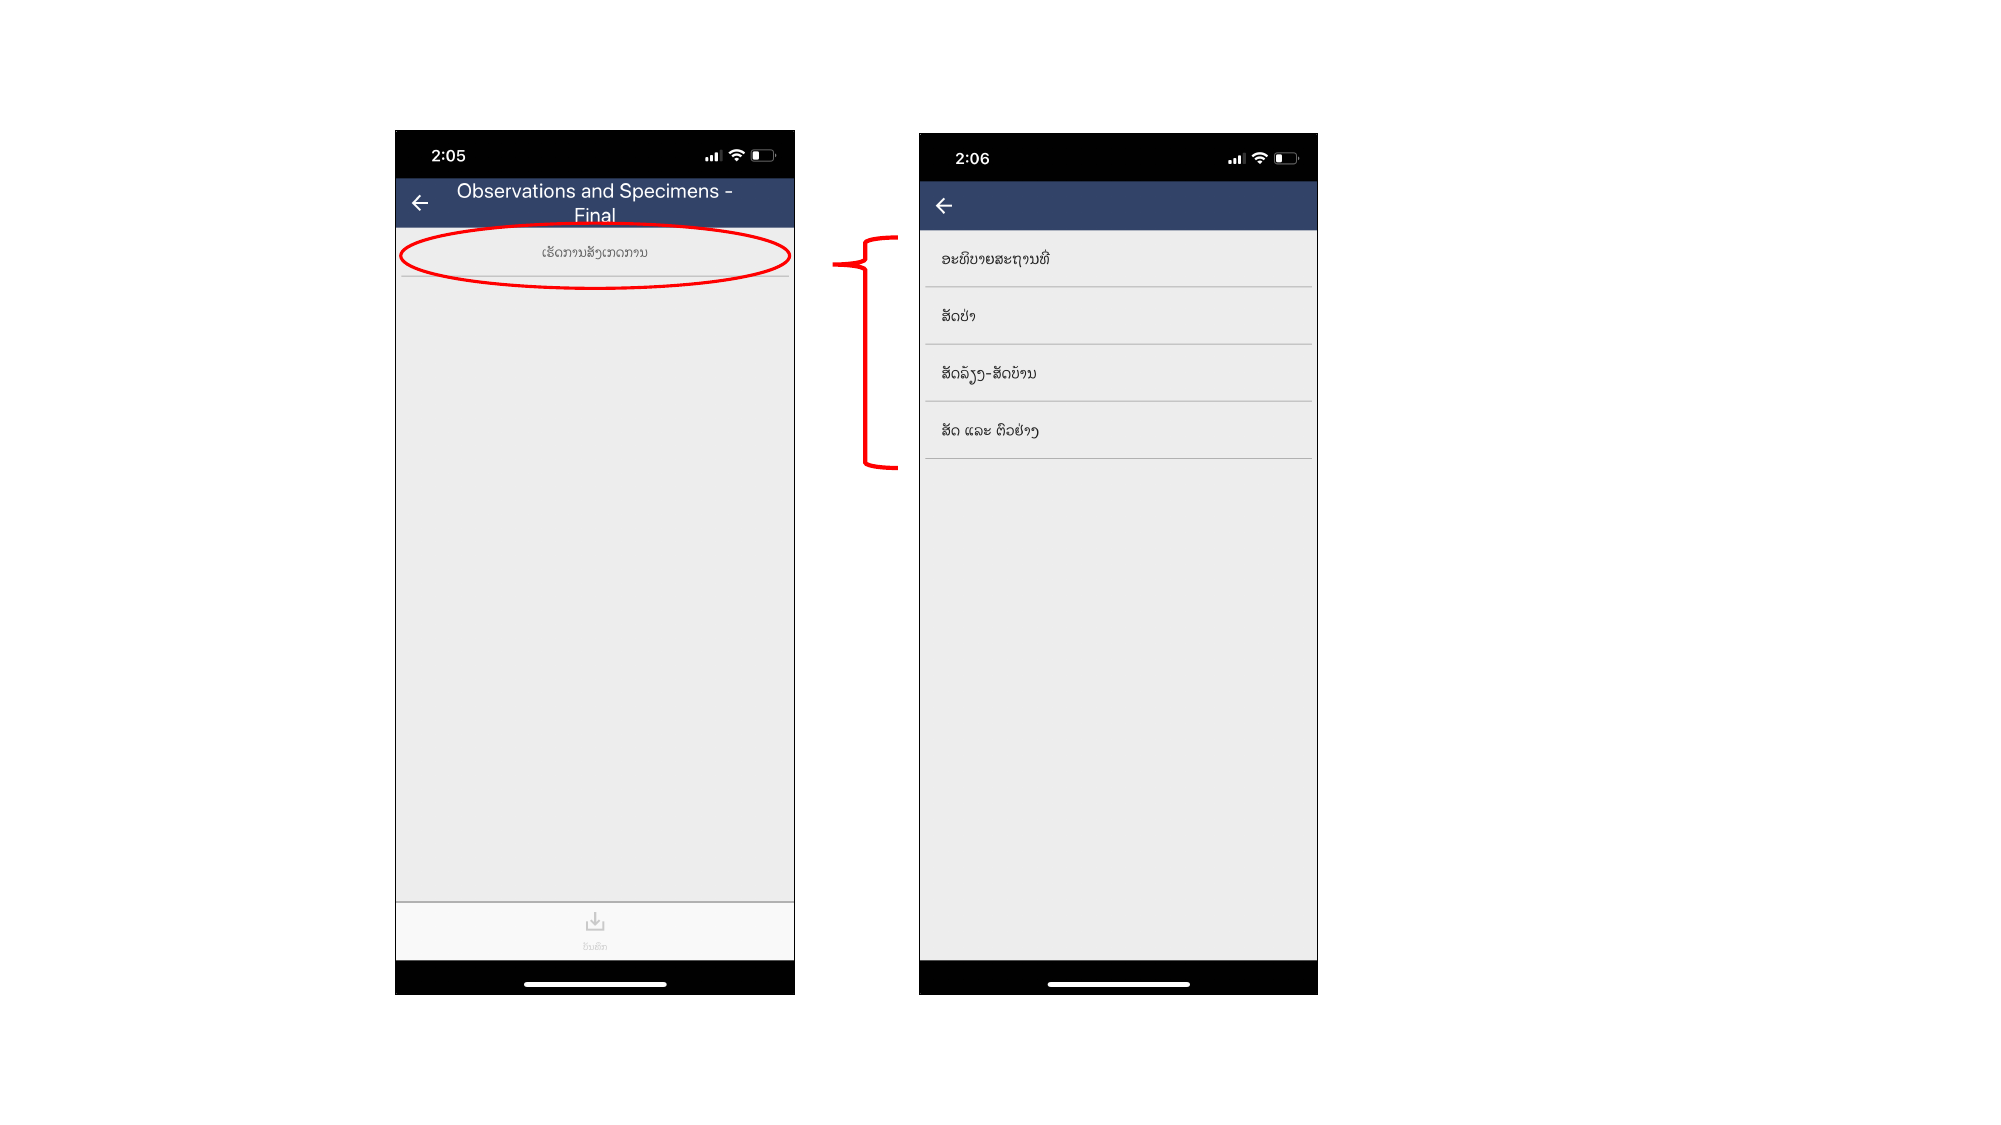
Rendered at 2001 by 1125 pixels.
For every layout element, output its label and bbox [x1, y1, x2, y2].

text_box [832, 236, 898, 470]
picture [395, 129, 796, 995]
list [918, 133, 1318, 995]
